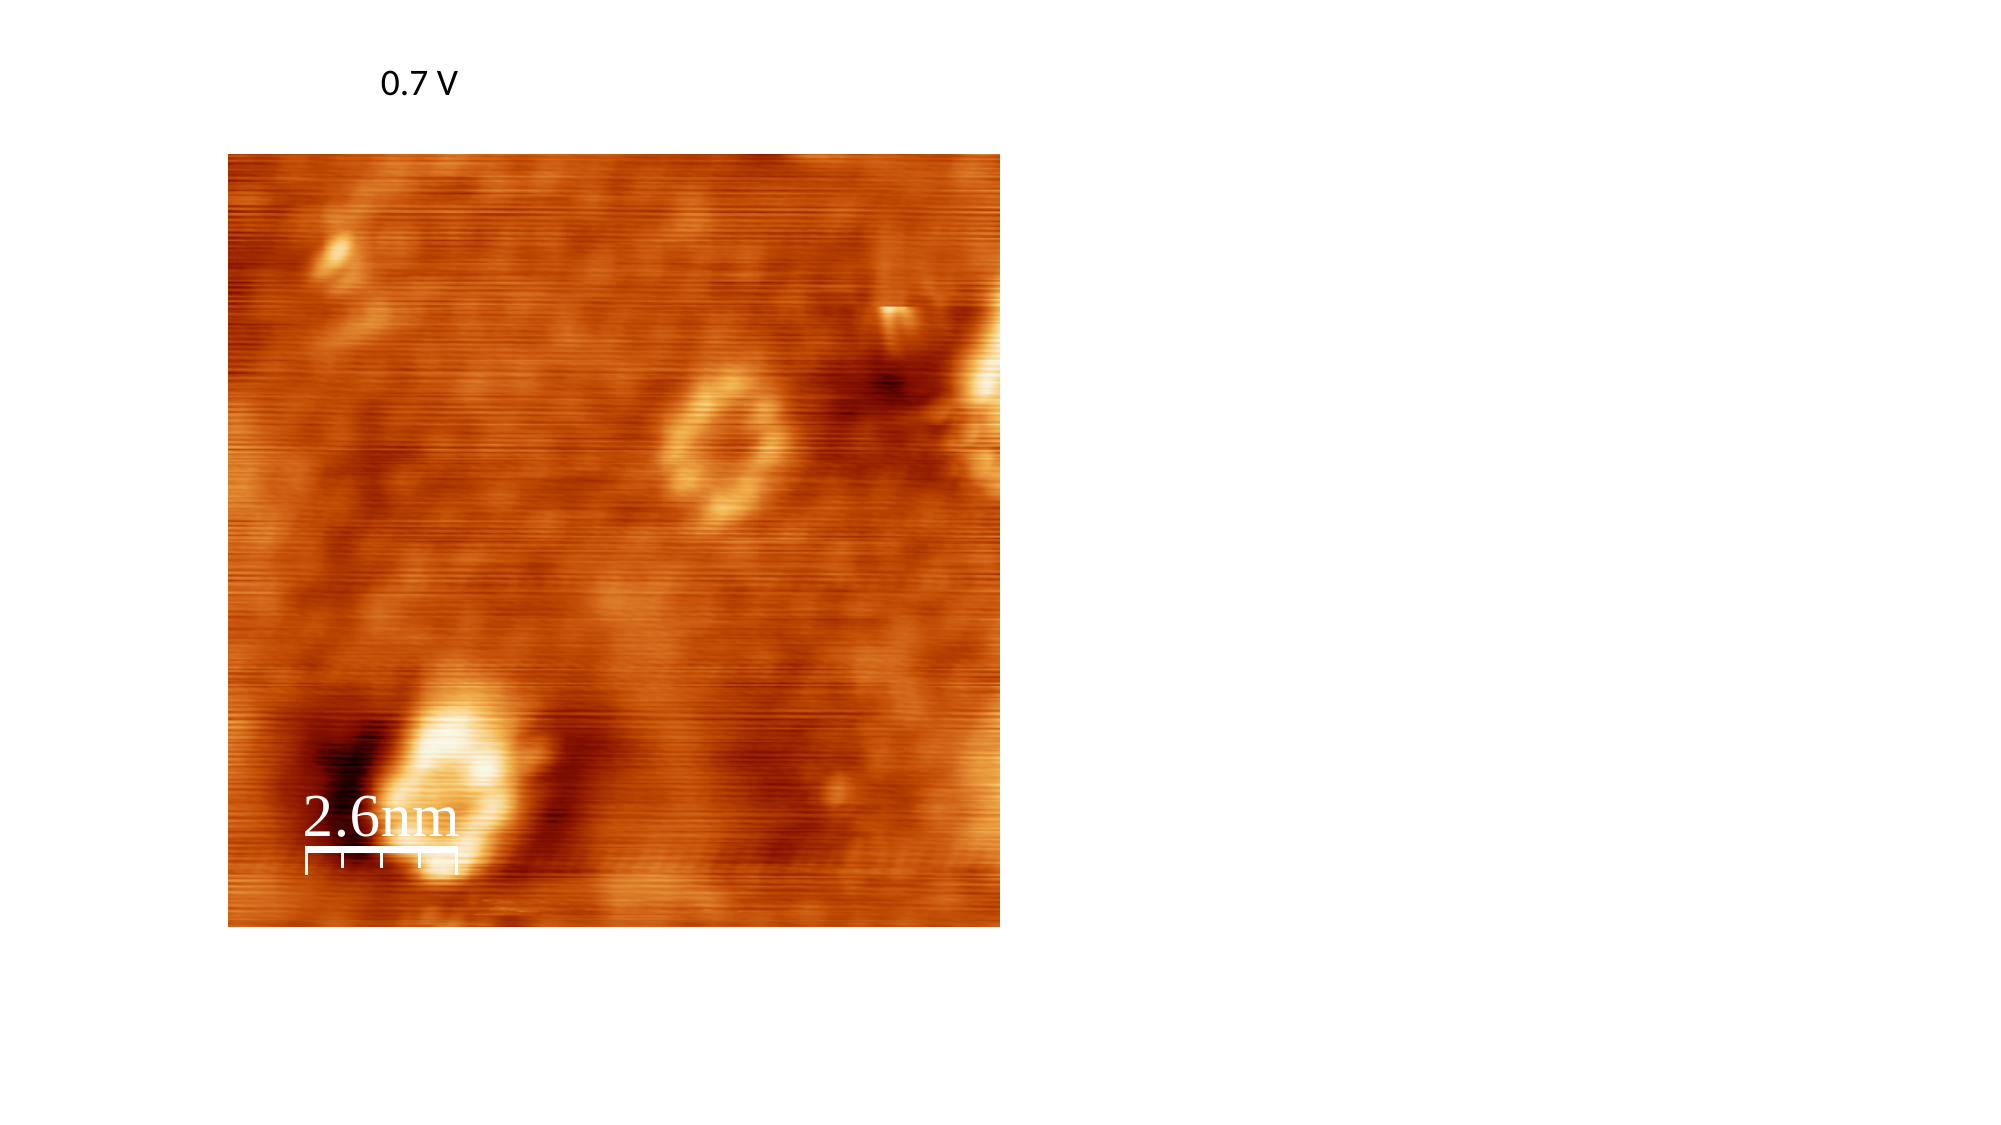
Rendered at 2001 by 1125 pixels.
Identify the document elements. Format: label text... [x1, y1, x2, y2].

picture [228, 154, 1000, 927]
text_box 0.7 V [366, 50, 550, 154]
